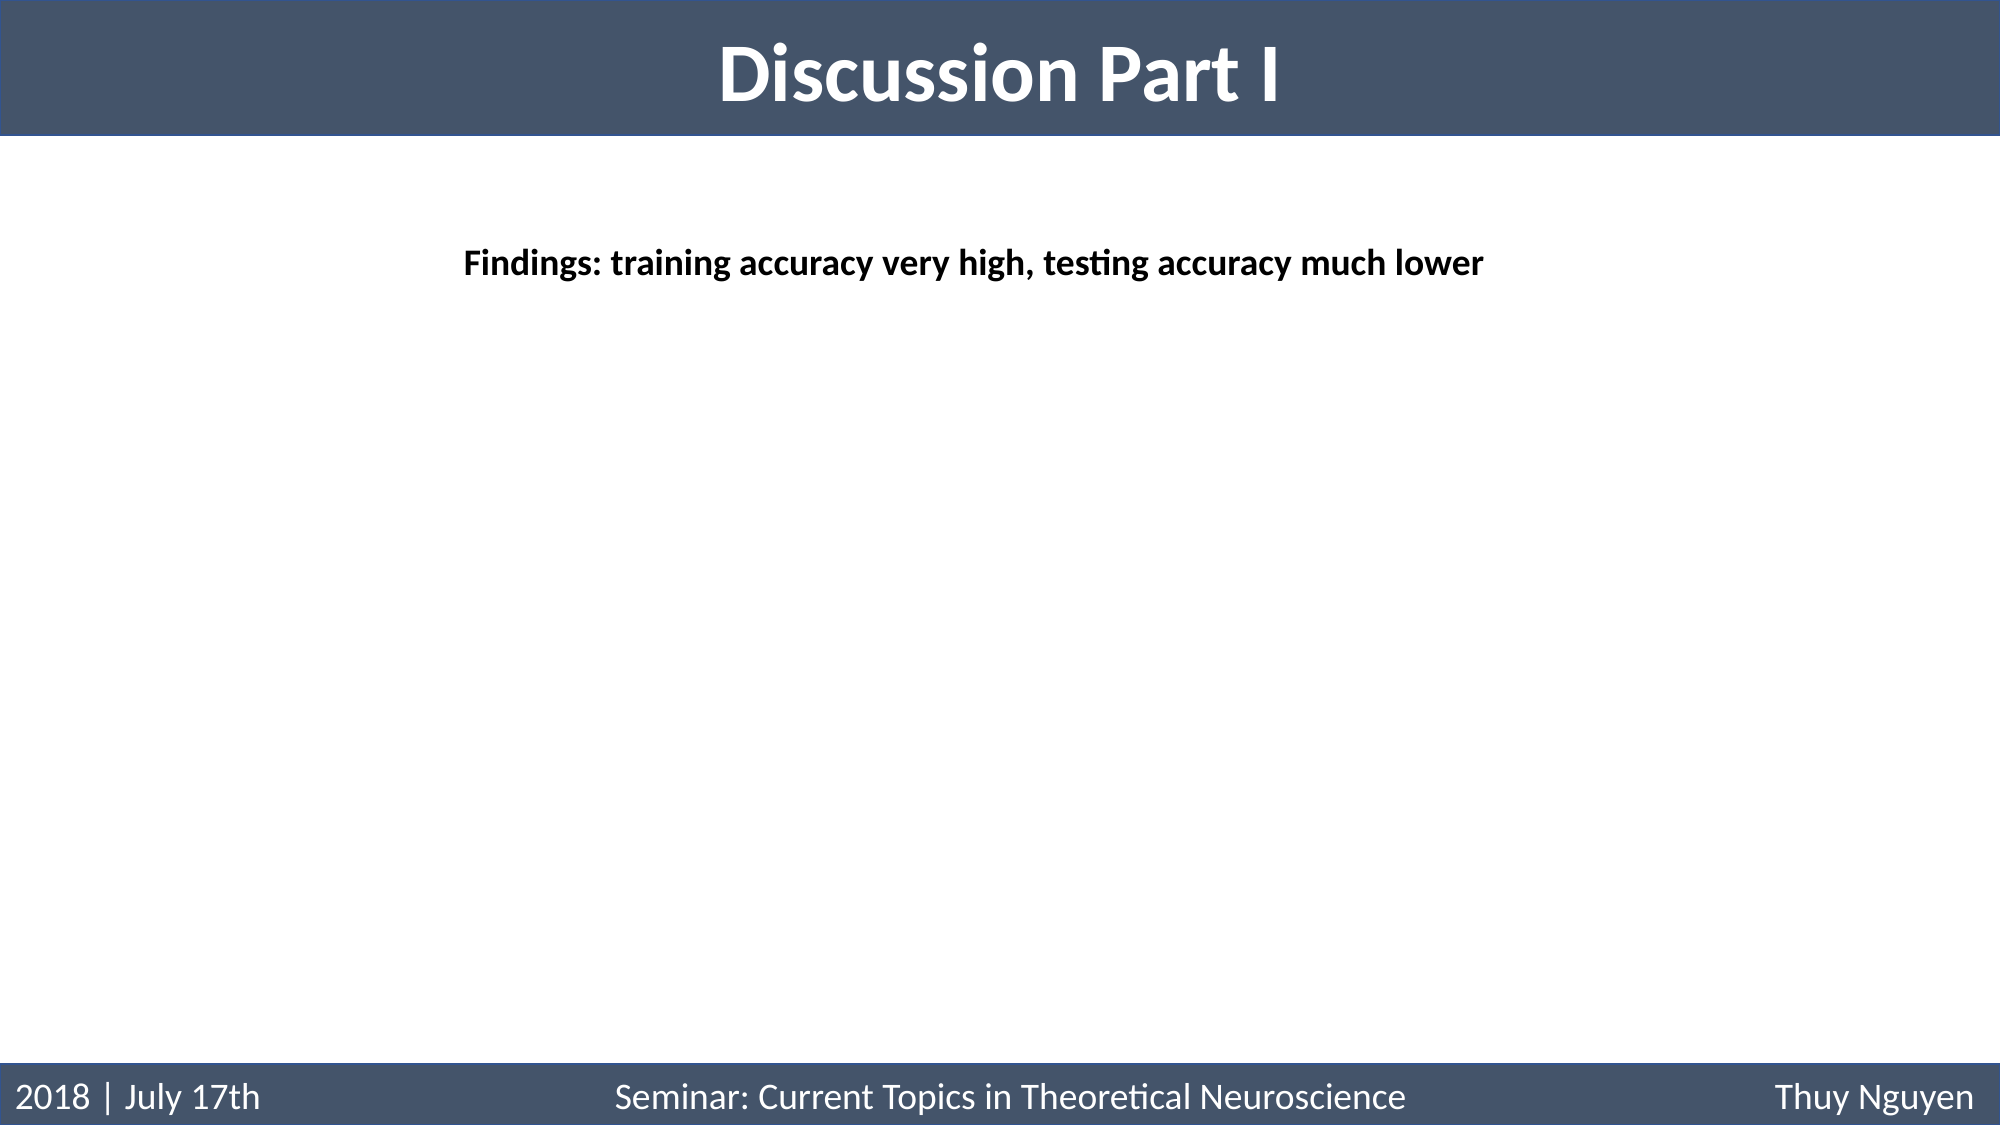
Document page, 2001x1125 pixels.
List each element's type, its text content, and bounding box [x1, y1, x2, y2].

text_box Findings: training accuracy very high, testing accuracy much lower [449, 230, 1519, 291]
text_box Discussion Part I [0, 0, 2000, 136]
text_box 2018 | July 17th Seminar: Current Topics in Theoretical Neuroscience Thuy Nguyen [0, 1064, 2000, 1125]
